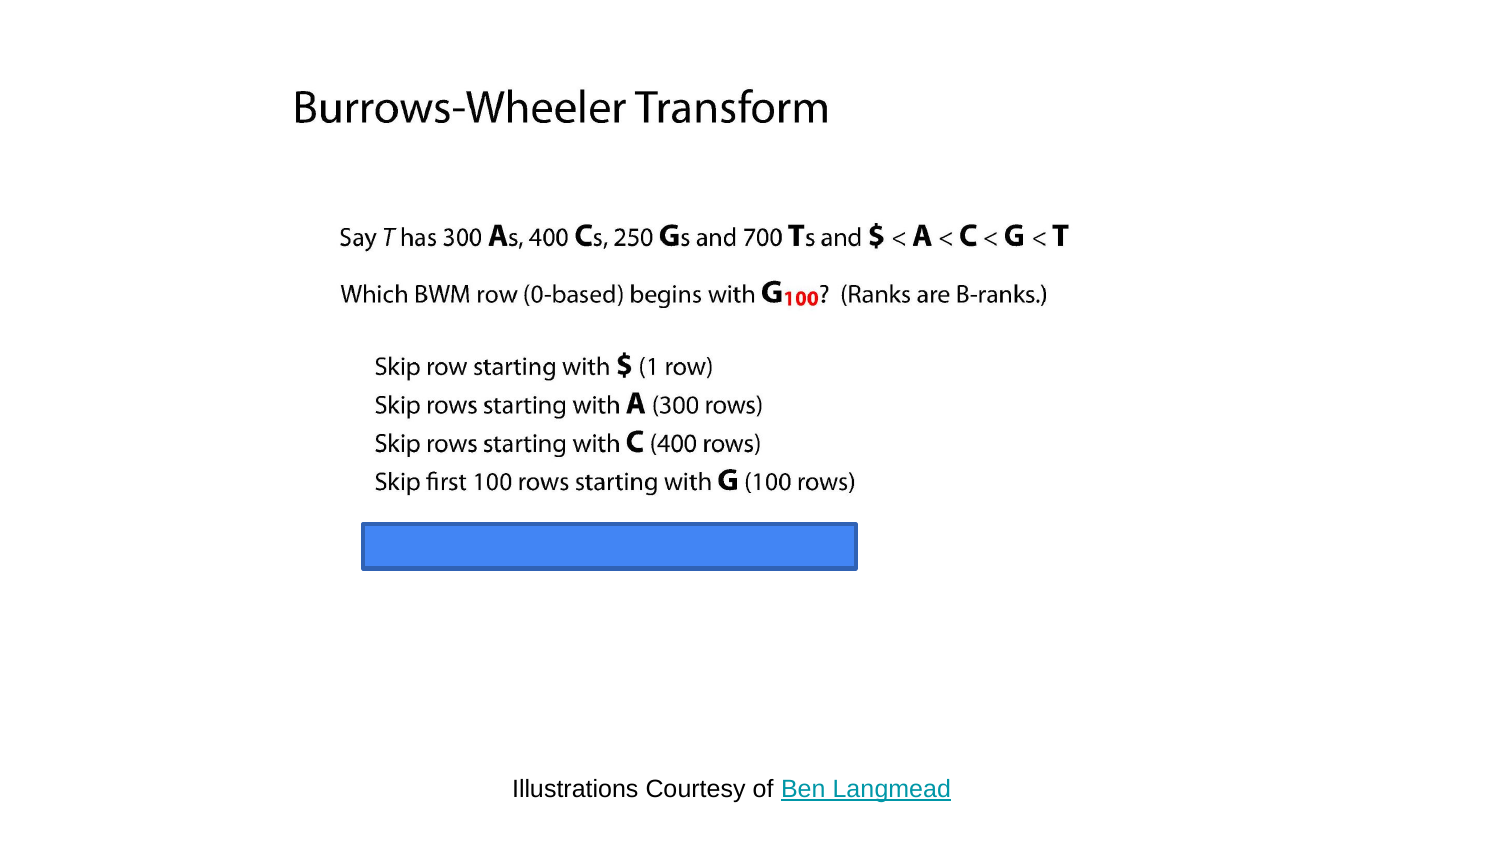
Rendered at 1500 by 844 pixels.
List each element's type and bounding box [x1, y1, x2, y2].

picture [220, 24, 1280, 819]
